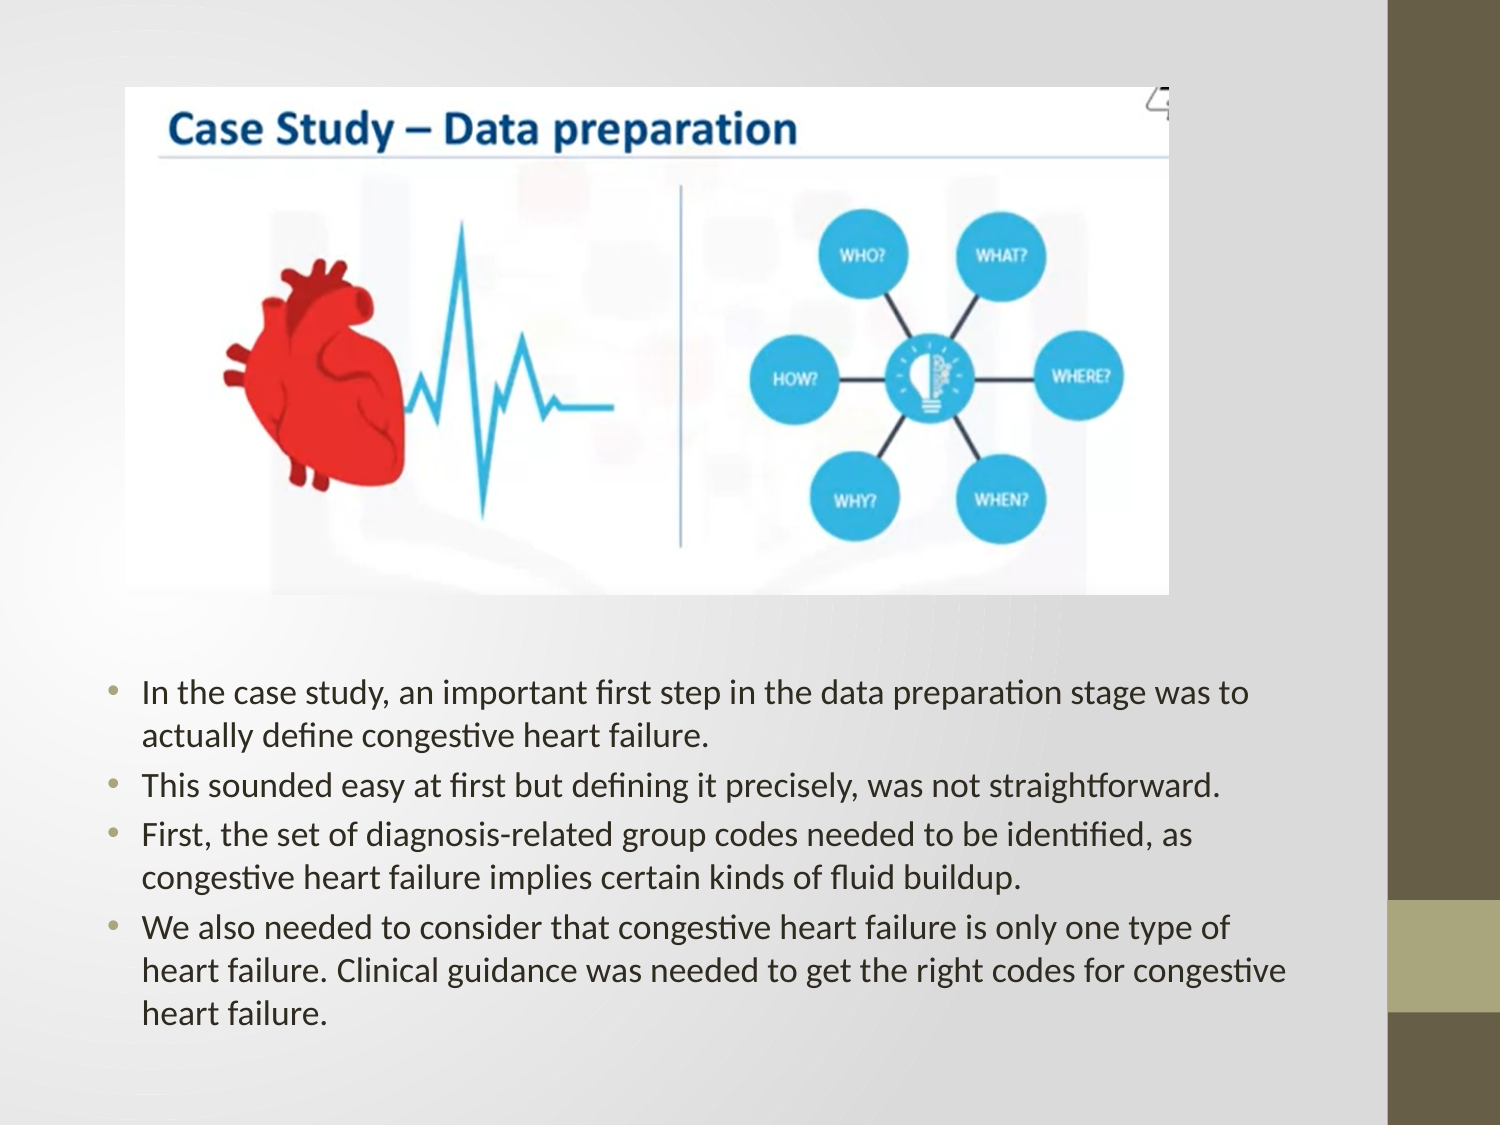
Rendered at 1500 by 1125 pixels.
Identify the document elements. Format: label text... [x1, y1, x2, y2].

list In the case study, an important first step in the data preparation stage was to actually define congestive heart failure. This sounded easy at first but defining it precisely, was not straightforward. First, the set of diagnosis-related group codes needed to be identified, as congestive heart failure implies certain kinds of fluid buildup. We also needed to consider that congestive heart failure is only one type of heart failure. Clinical guidance was needed to get the right codes for congestive heart failure. [75, 262, 1325, 1050]
picture [124, 86, 1170, 596]
